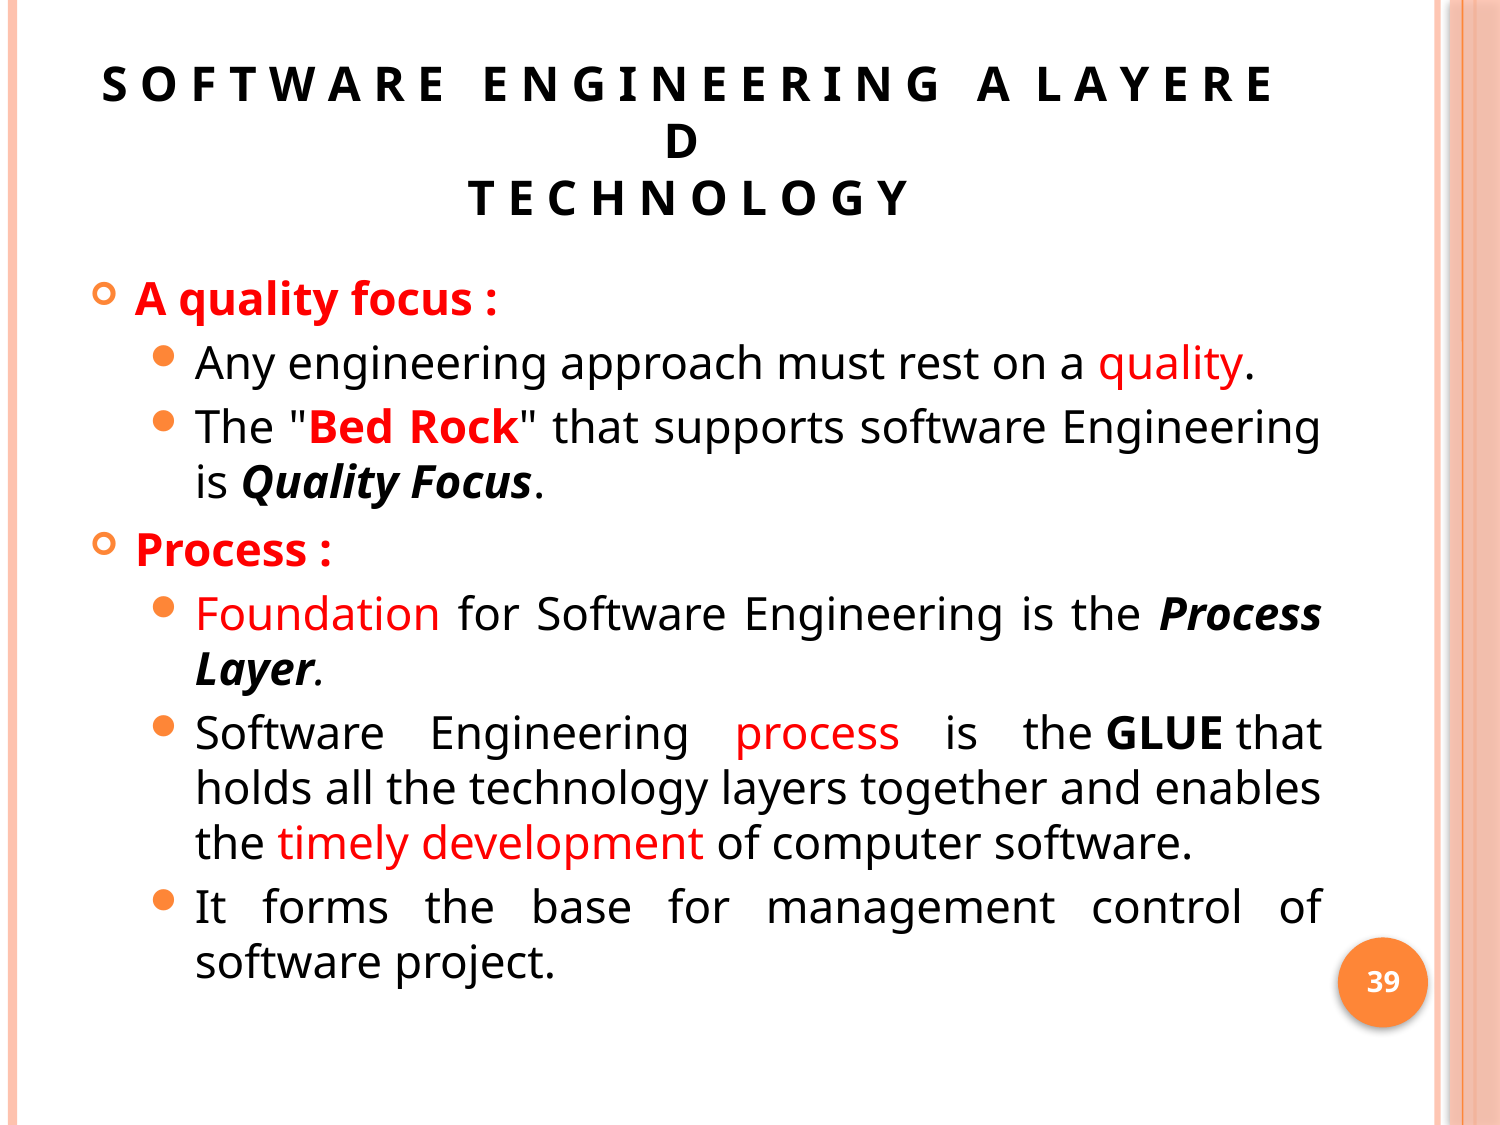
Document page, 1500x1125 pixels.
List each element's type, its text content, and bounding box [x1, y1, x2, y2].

list A quality focus : Any engineering approach must rest on a quality. The "Bed Rock" that supports software Engineering is Quality Focus. Process : Foundation for Software Engineering is the Process Layer. Software Engineering process is the GLUE that holds all the technology layers together and enables the timely development of computer software. It forms the base for management control of software project. [75, 262, 1338, 1062]
title S O F T W A R E E N G I N E E R I N G A L A Y E R E D T E C H N O L O G Y [75, 45, 1300, 233]
slide_number 39 [1333, 940, 1434, 1027]
